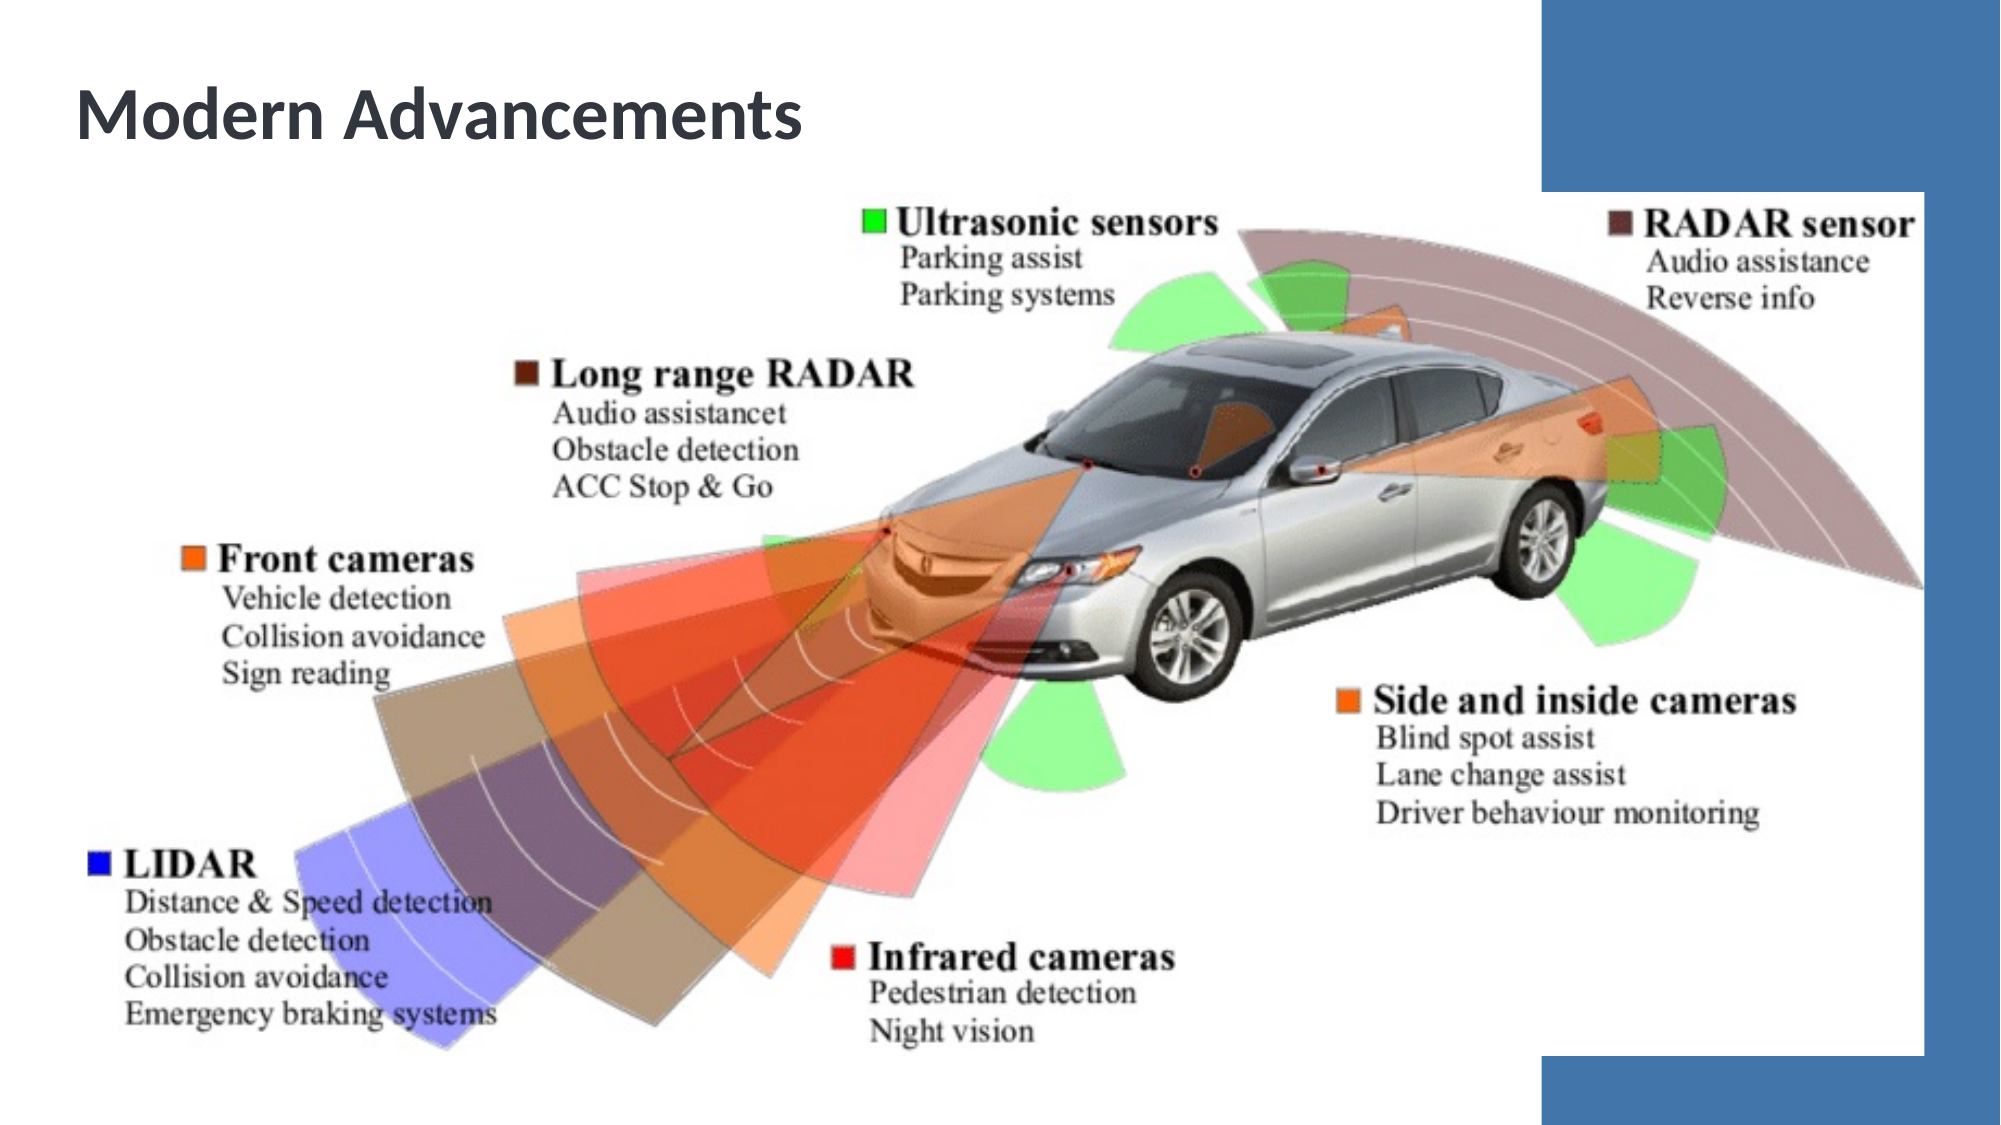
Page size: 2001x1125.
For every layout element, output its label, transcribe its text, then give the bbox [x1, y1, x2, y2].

picture [87, 192, 1925, 1058]
text_box Modern Advancements [60, 67, 1429, 193]
